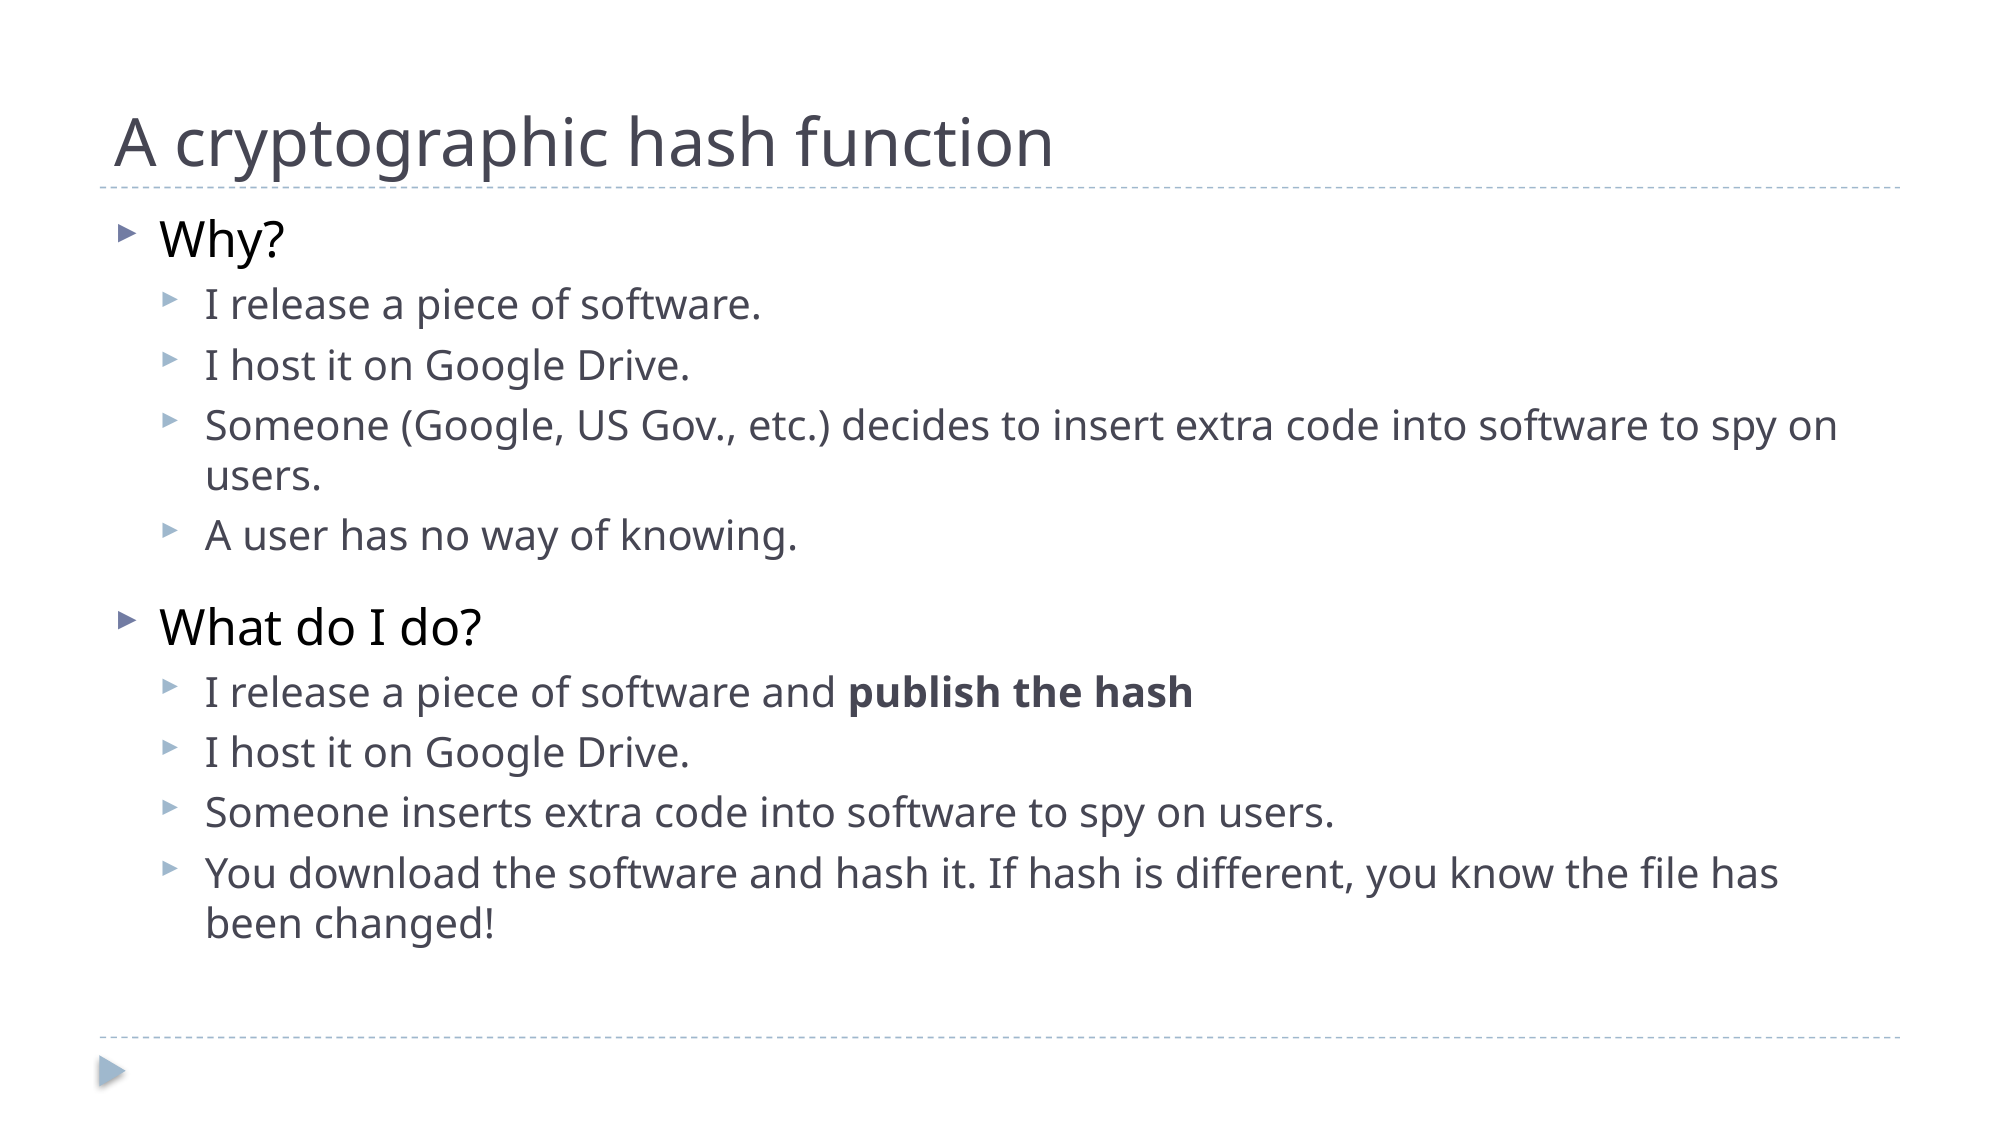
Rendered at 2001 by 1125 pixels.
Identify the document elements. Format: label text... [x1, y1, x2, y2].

list Why? I release a piece of software. I host it on Google Drive. Someone (Google, US Gov., etc.) decides to insert extra code into software to spy on users. A user has no way of knowing. [99, 199, 1901, 626]
title A cryptographic hash function [99, 24, 1901, 188]
text_box What do I do? I release a piece of software and publish the hash I host it on Google Drive. Someone inserts extra code into software to spy on users. You download the software and hash it. If hash is different, you know the file has been changed! [99, 587, 1838, 1013]
